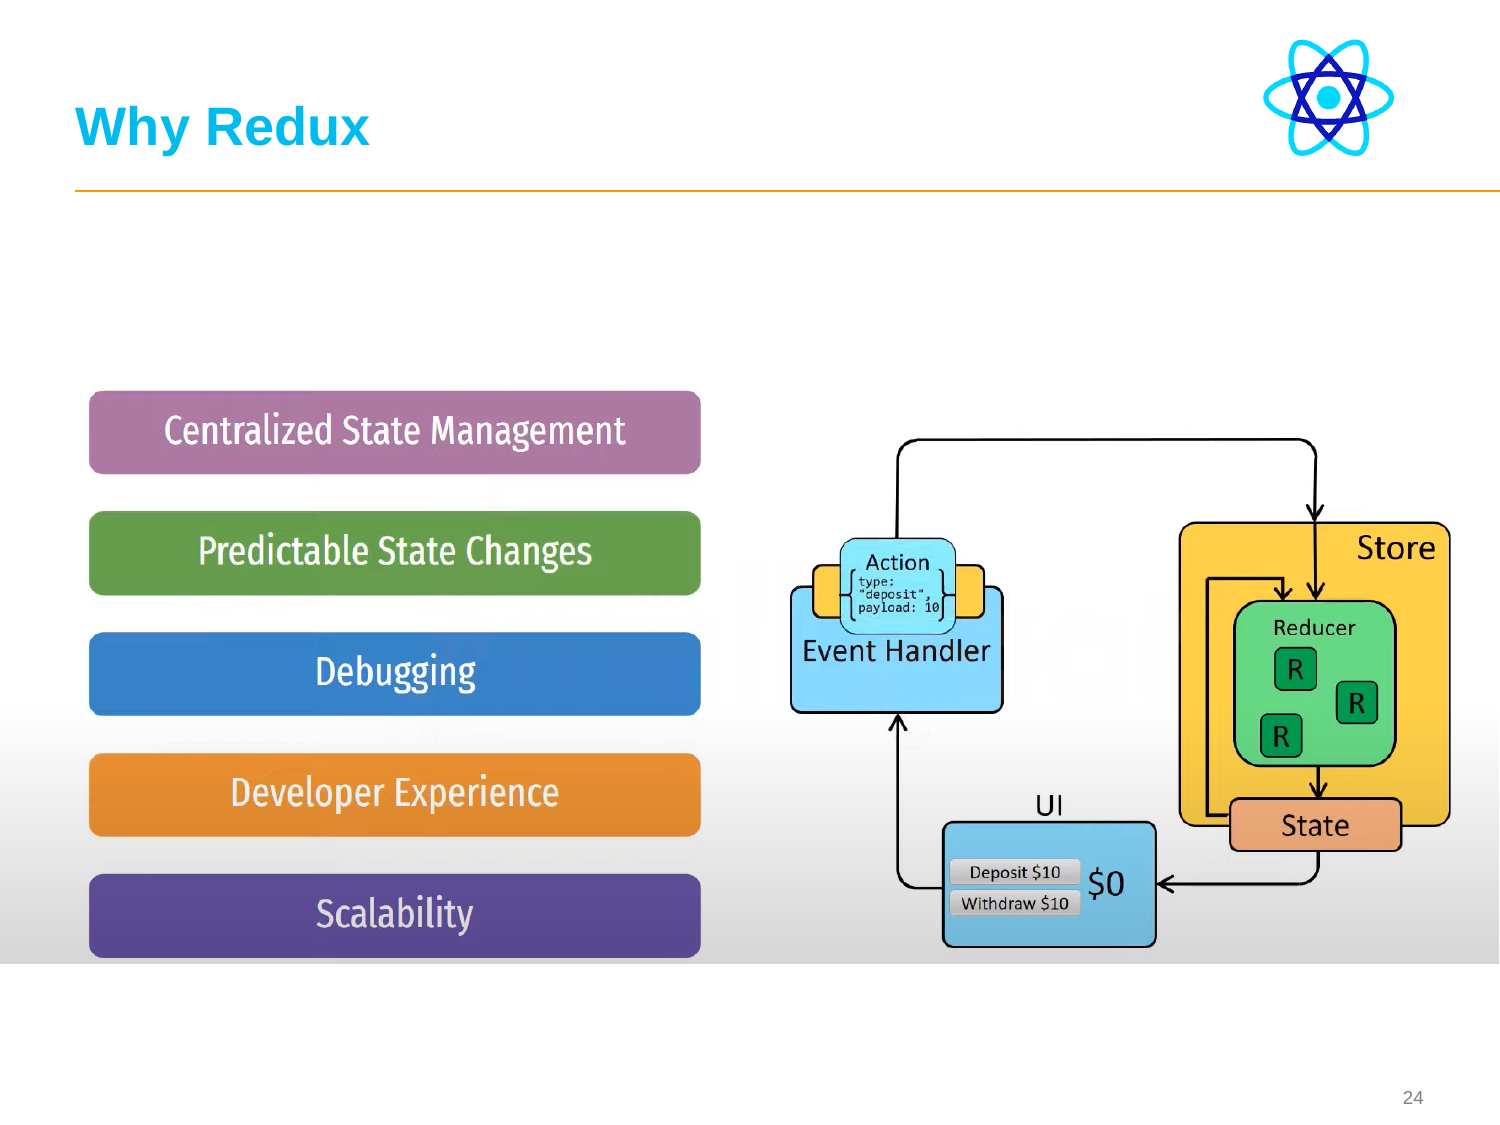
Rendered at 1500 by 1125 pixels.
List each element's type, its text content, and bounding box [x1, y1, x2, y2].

picture [0, 337, 1499, 964]
title Why Redux [75, 27, 1422, 157]
